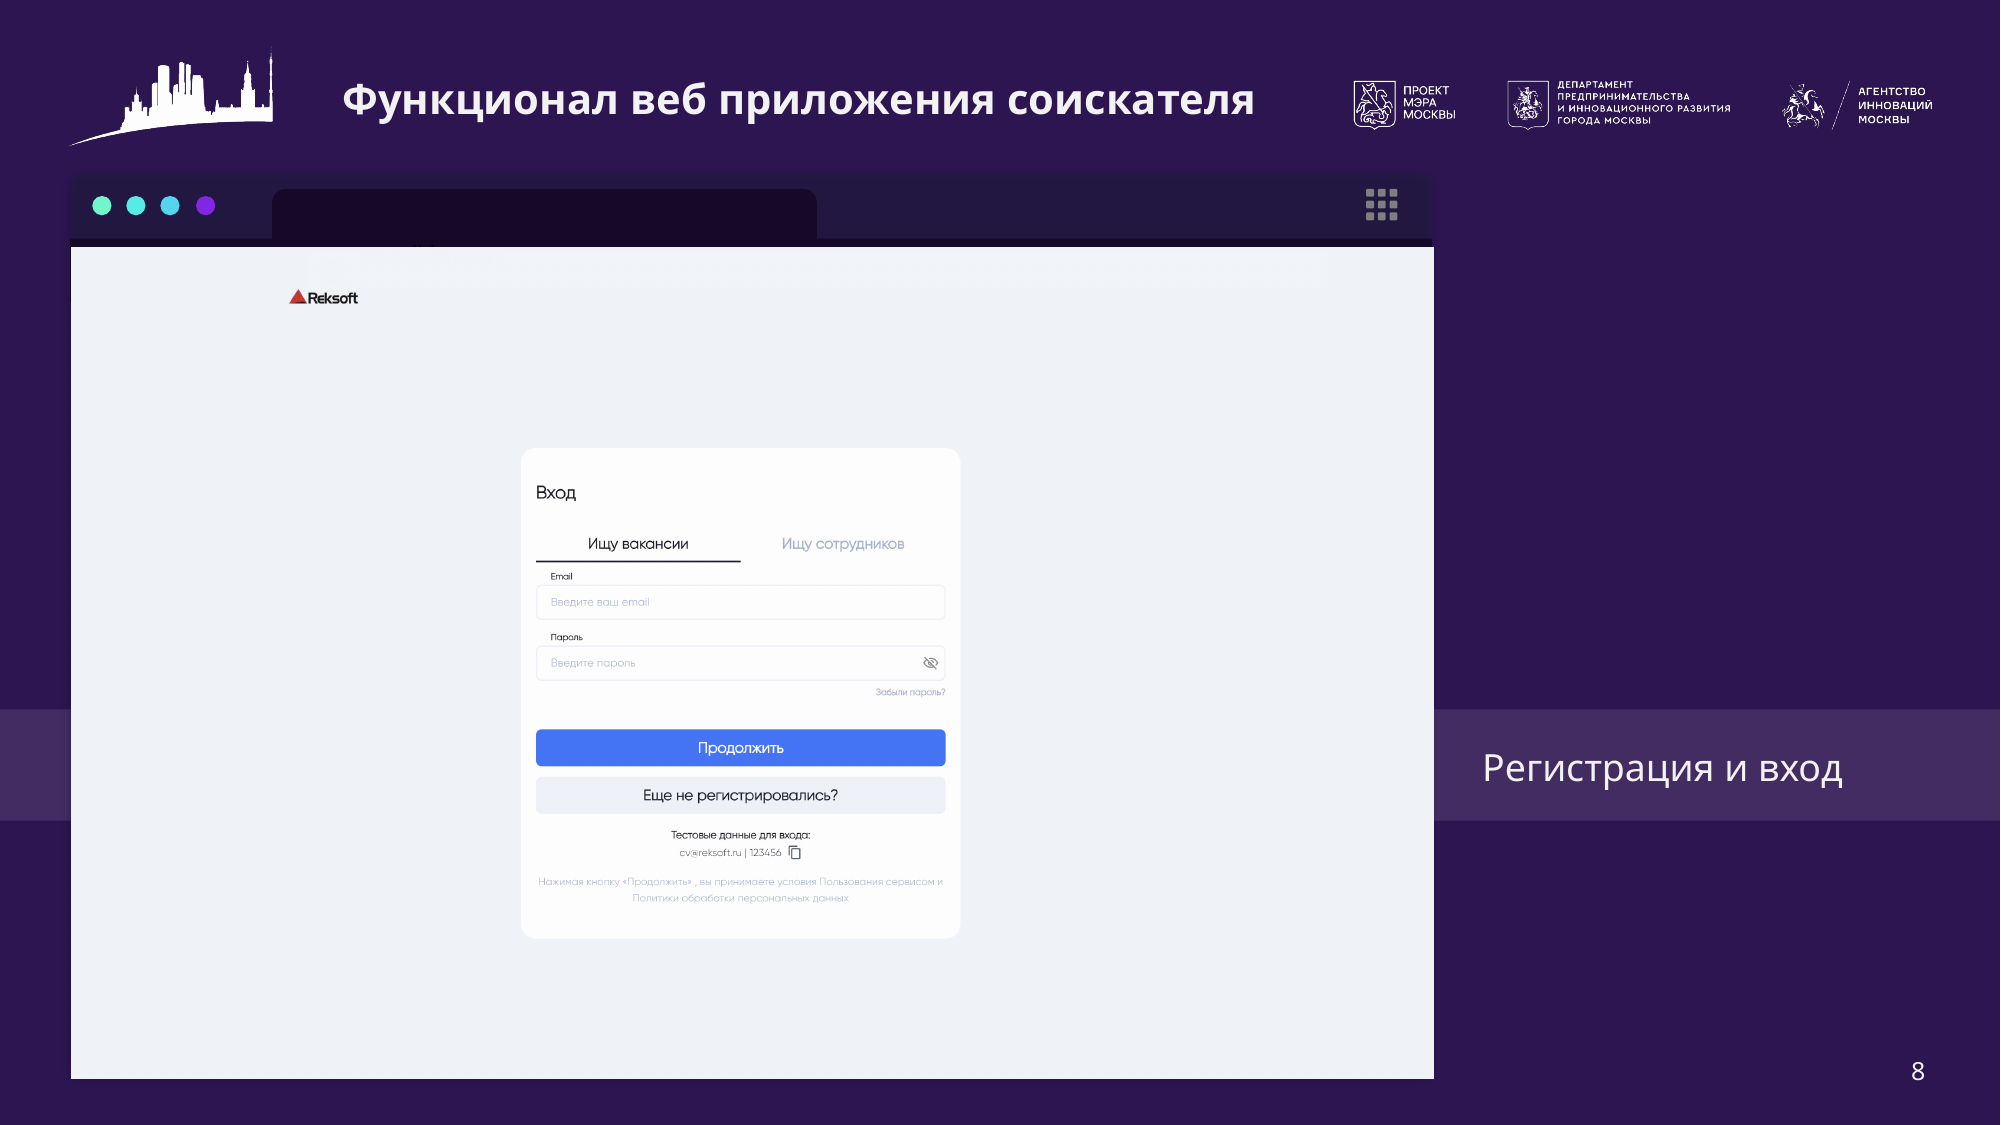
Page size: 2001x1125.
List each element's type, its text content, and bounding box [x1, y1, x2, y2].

picture [66, 43, 273, 147]
title Функционал веб приложения соискателя [327, 69, 1945, 131]
picture [71, 246, 1435, 1079]
slide_number 8 [1872, 1042, 1964, 1103]
list Регистрация и вход [1451, 741, 2000, 819]
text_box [69, 171, 1433, 247]
